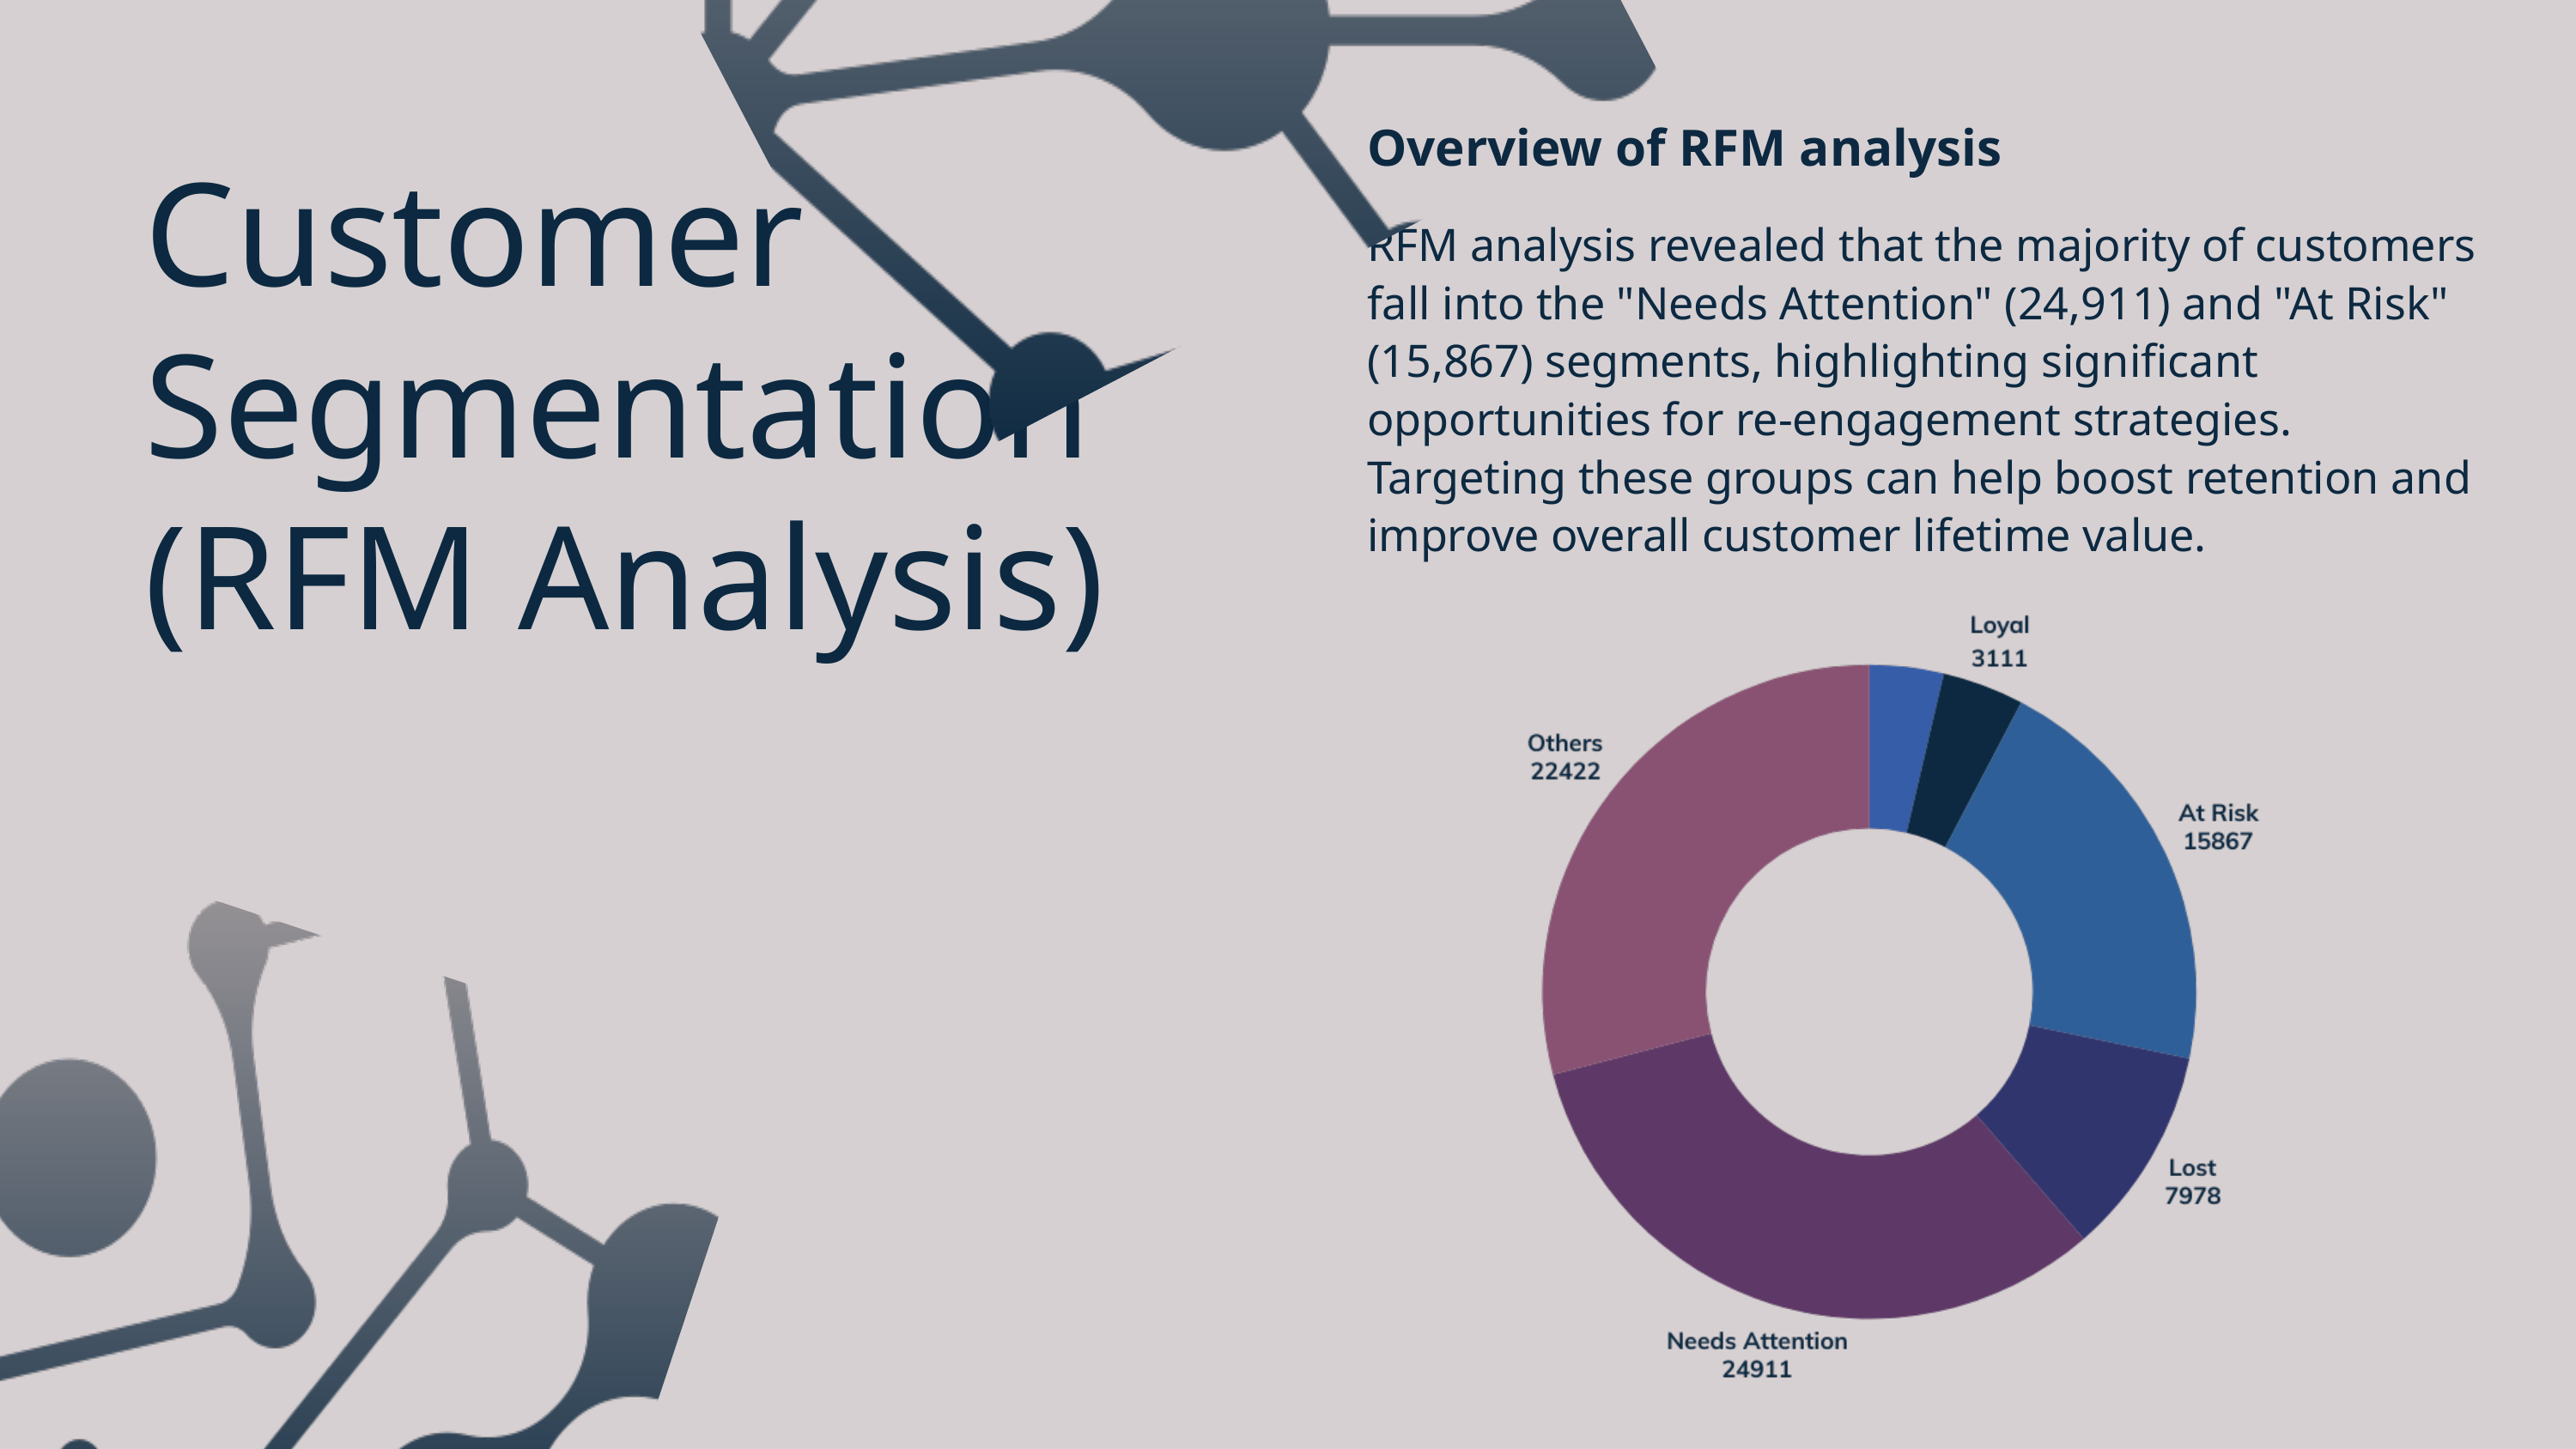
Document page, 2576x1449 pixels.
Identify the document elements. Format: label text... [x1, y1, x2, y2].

text_box [683, 0, 1668, 476]
text_box Overview of RFM analysis [1506, 111, 2492, 177]
picture [1452, 539, 2338, 1449]
text_box RFM analysis revealed that the majority of customers fall into the "Needs Attention" (24,911) and "At Risk" (15,867) segments, highlighting significant opportunities for re-engagement strategies. Targeting these groups can help boost retention and improve overall customer lifetime value. [1367, 212, 2492, 561]
text_box [0, 846, 764, 1449]
text_box Customer Segmentation (RFM Analysis) [144, 143, 1270, 659]
